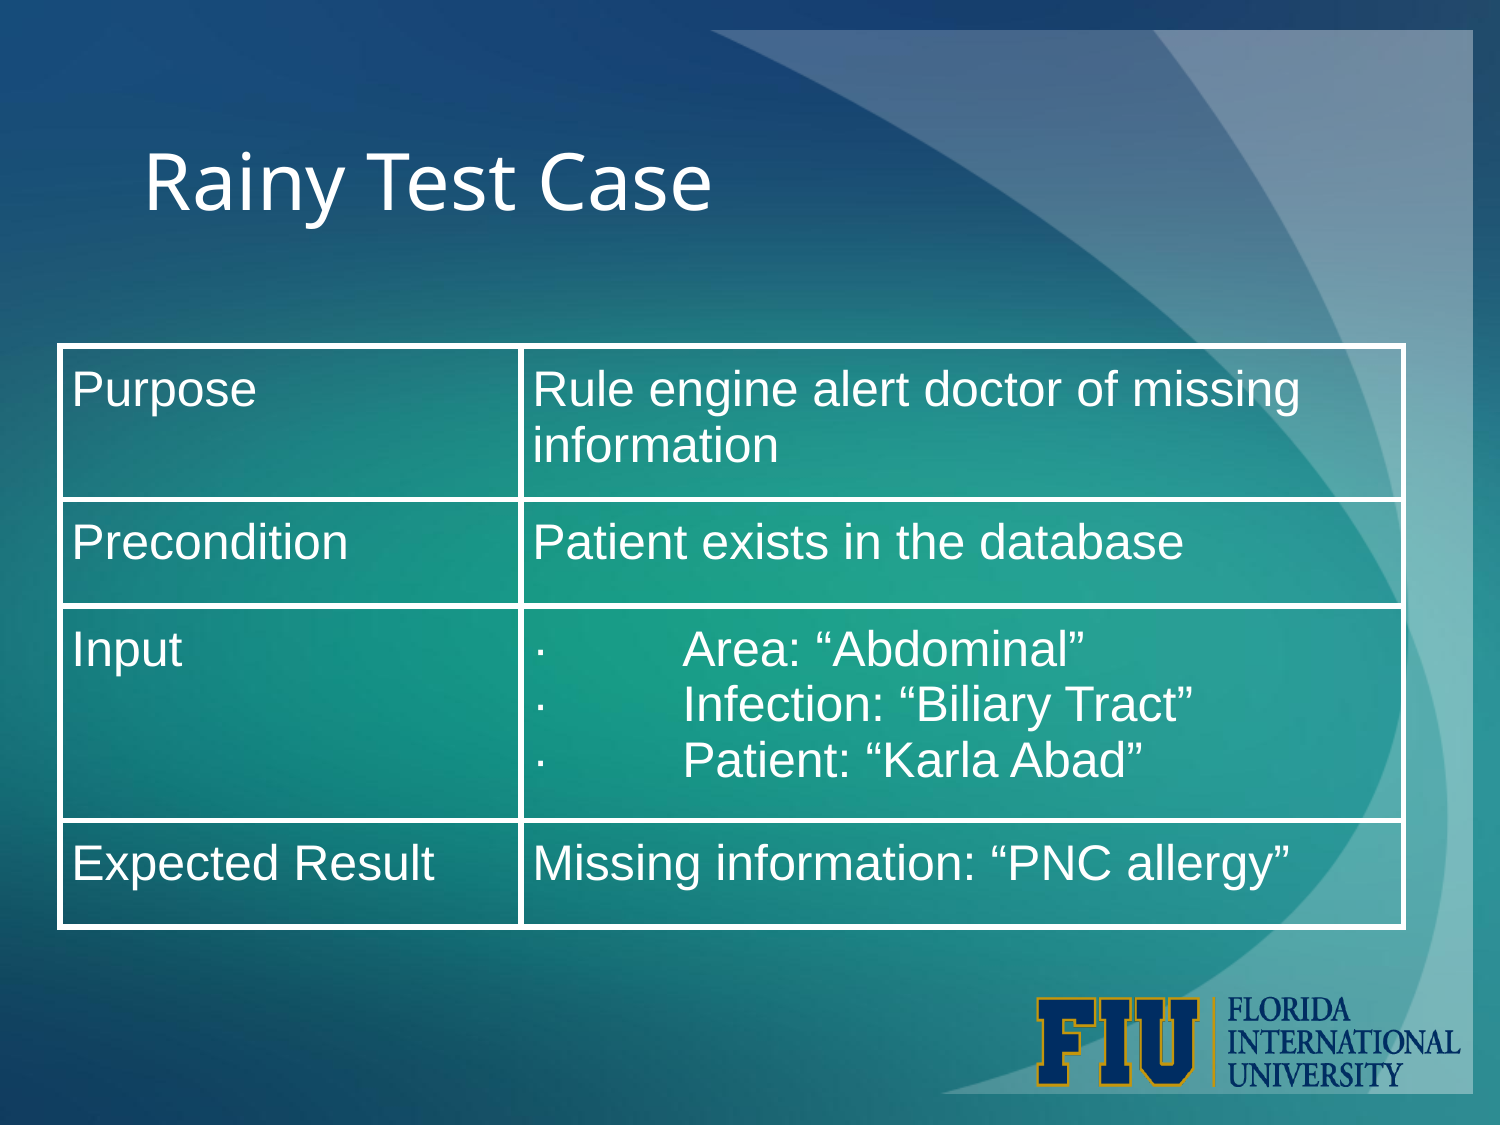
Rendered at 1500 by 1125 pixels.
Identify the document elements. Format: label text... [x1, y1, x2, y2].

table_cell Input [63, 609, 518, 818]
table_cell Precondition [63, 502, 518, 603]
table_header Rule engine alert doctor of missing information [524, 349, 1401, 497]
table_cell Missing information: “PNC allergy” [524, 823, 1401, 924]
table_cell · Area: “Abdominal” · Infection: “Biliary Tract” · Patient: “Karla Abad” [524, 609, 1401, 818]
table_header Purpose [63, 349, 518, 497]
picture [0, 0, 1500, 1125]
title Rainy Test Case [127, 62, 1372, 234]
table_cell Patient exists in the database [524, 502, 1401, 603]
table_cell Expected Result [63, 823, 518, 924]
